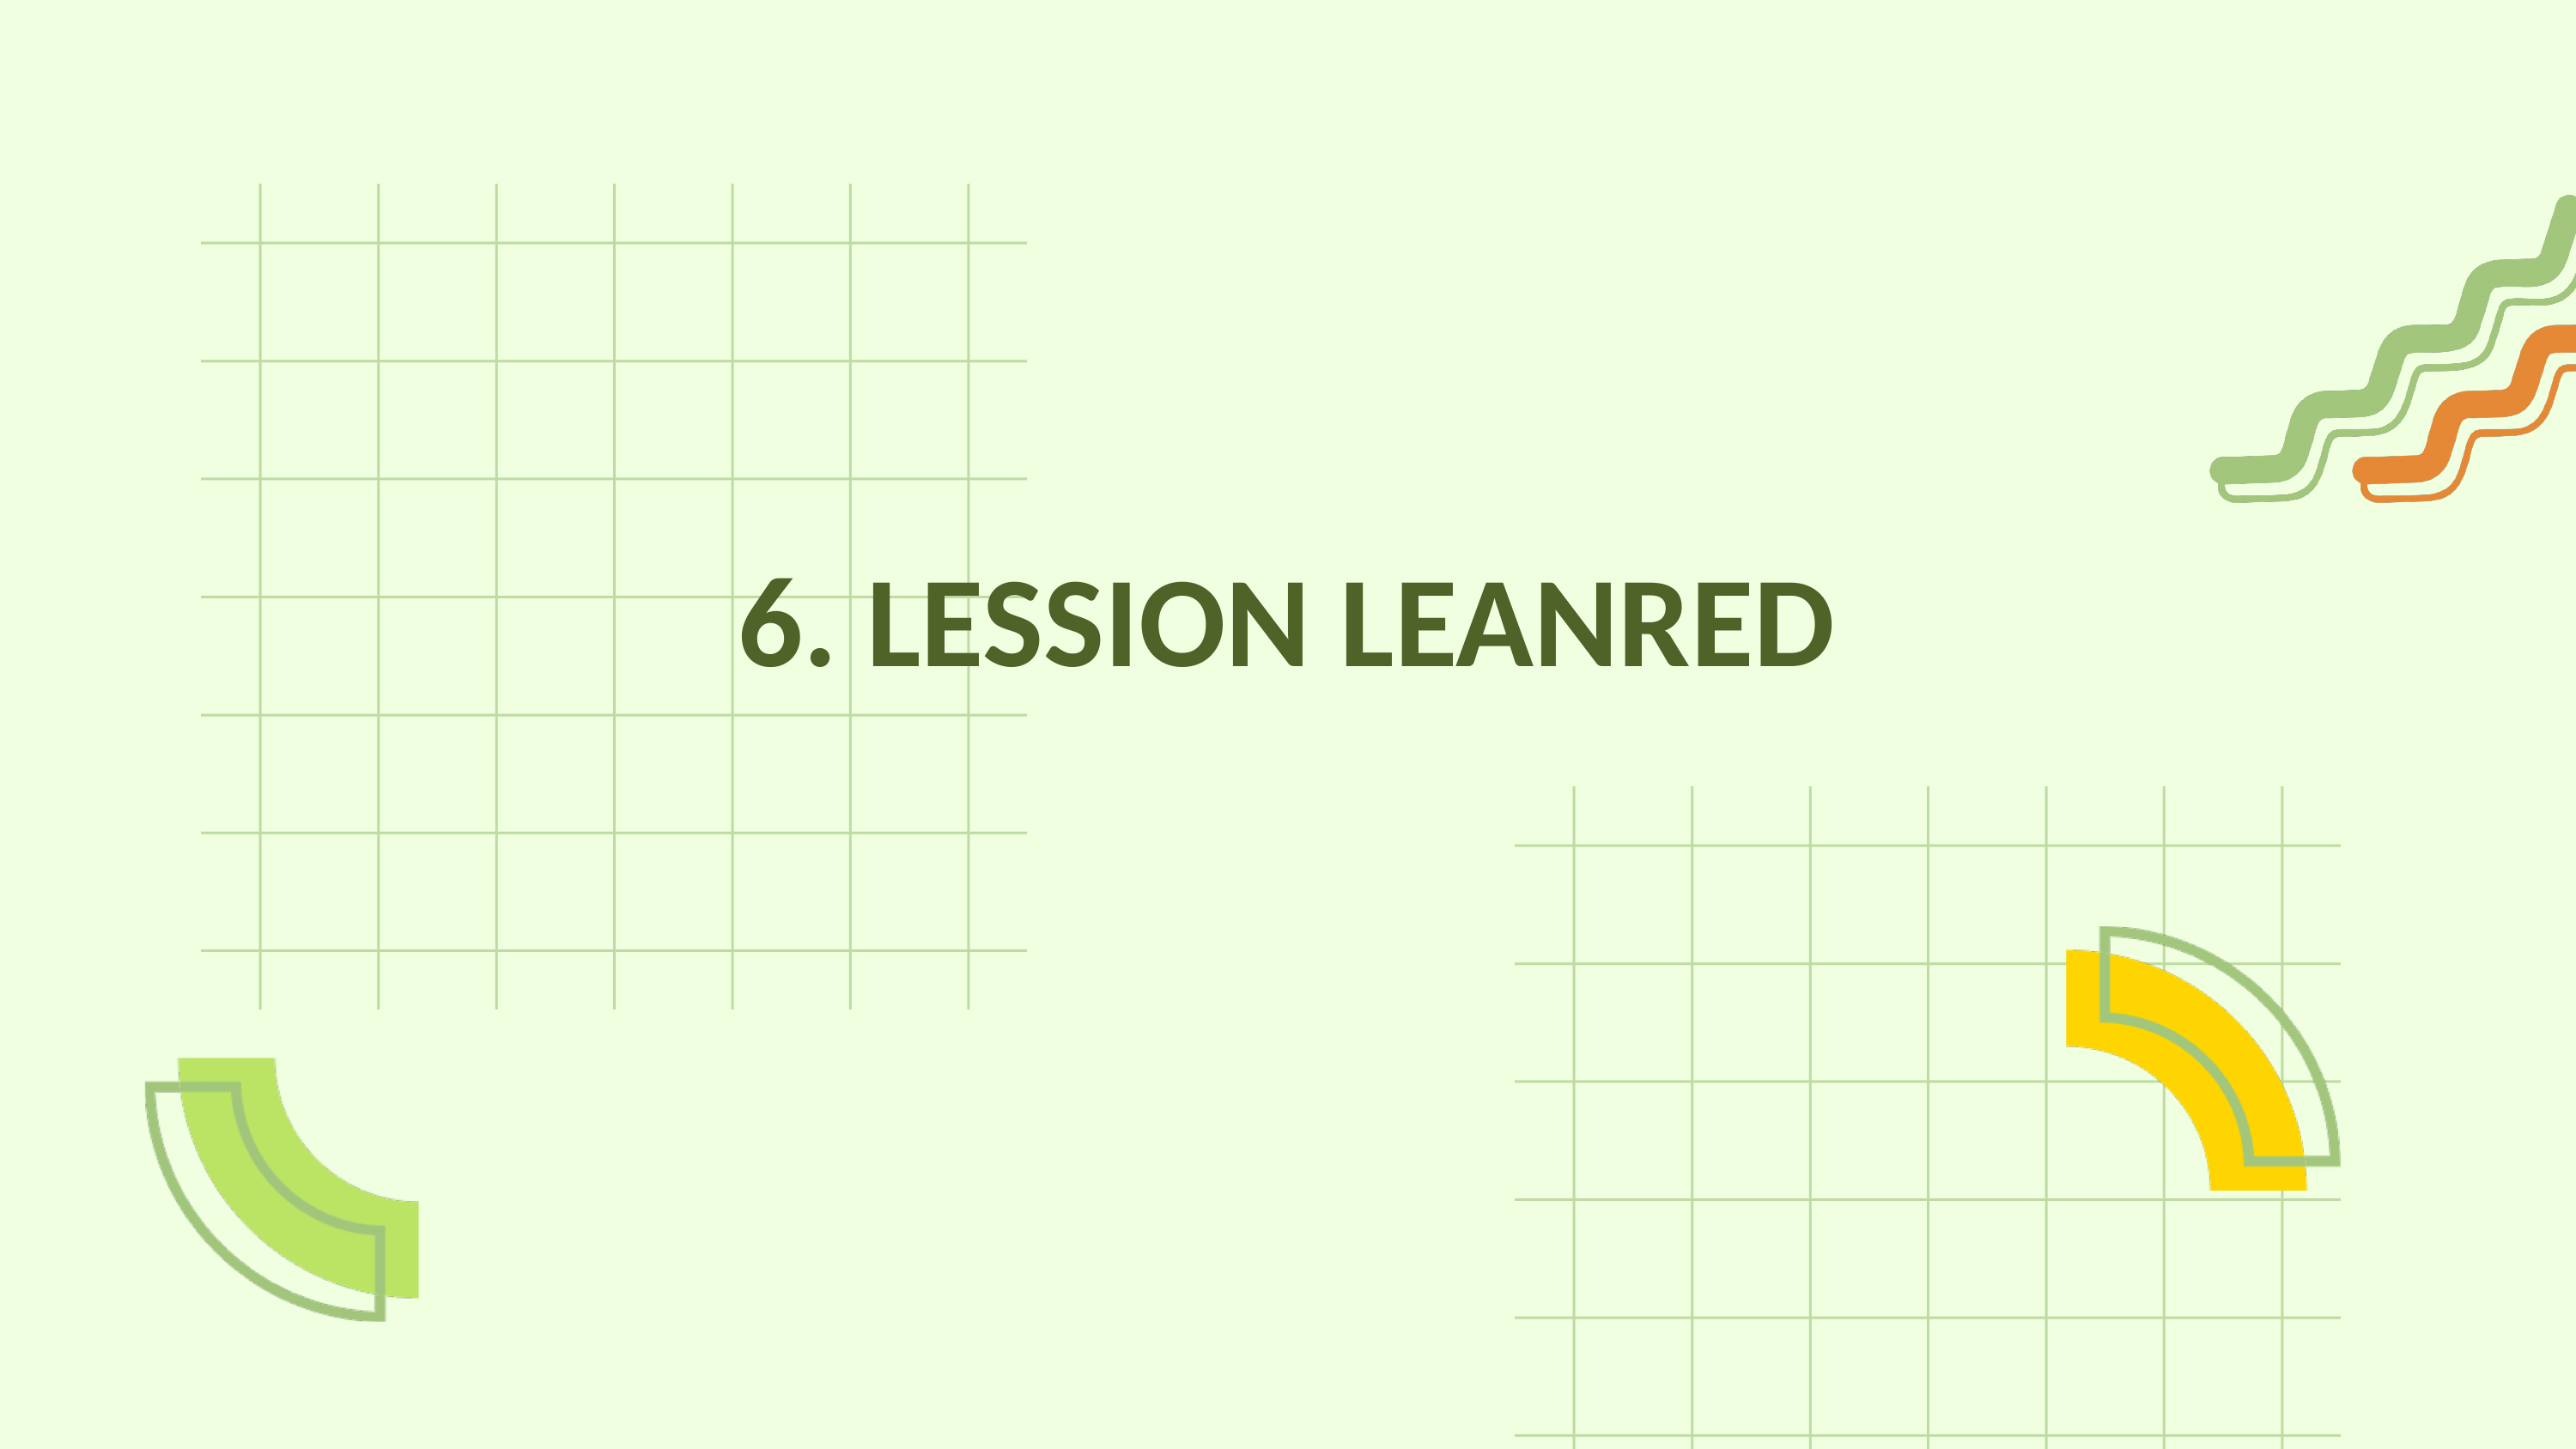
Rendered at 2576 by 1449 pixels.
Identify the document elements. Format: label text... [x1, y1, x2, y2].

picture [144, 1058, 419, 1322]
text_box 6. LESSION LEANRED [1030, 530, 1928, 699]
picture [2177, 185, 2576, 541]
picture [200, 184, 1027, 1009]
picture [1515, 785, 2341, 1449]
